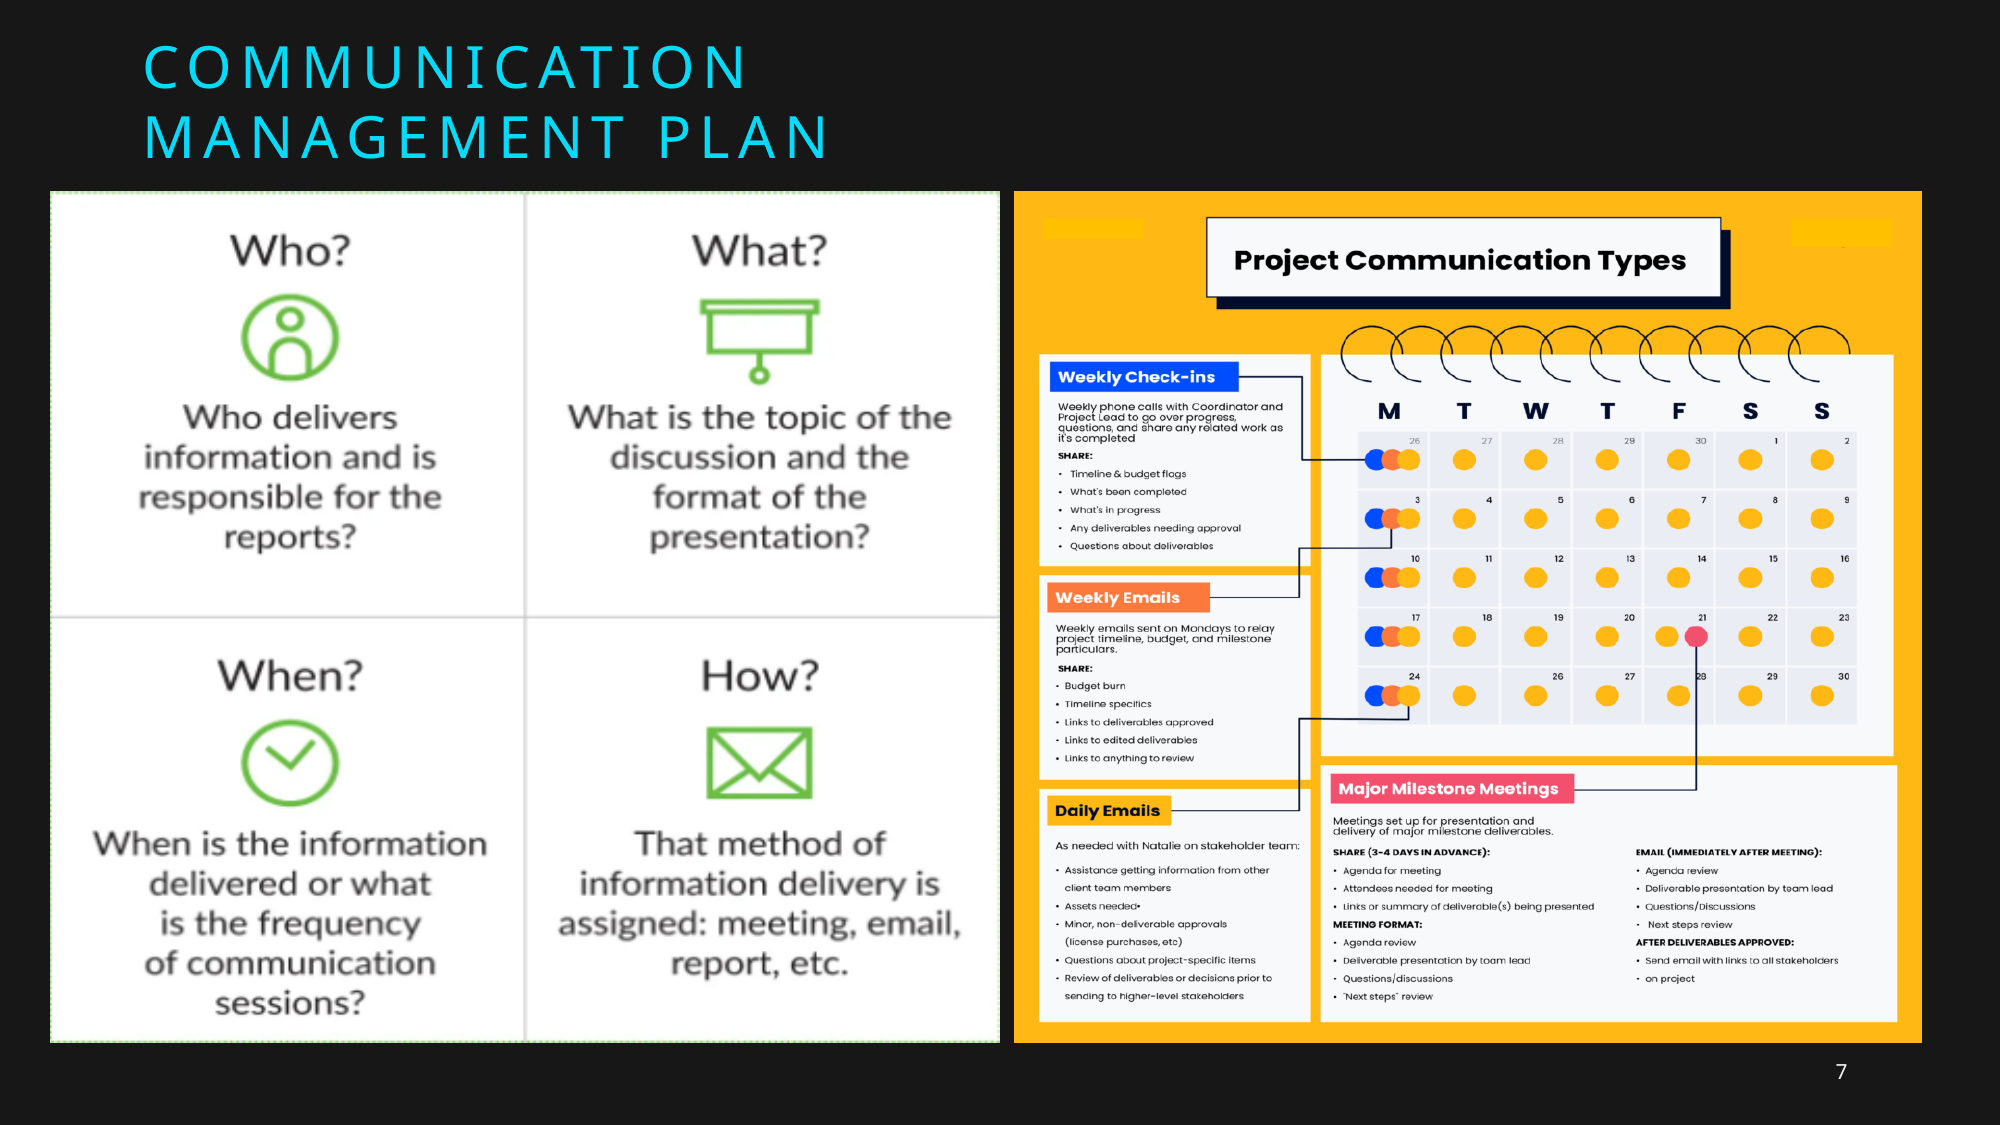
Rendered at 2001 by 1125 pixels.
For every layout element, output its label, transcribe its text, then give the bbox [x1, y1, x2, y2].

slide_number 7 [1412, 1043, 1863, 1103]
title Communication management plan [127, 61, 979, 139]
picture [50, 191, 1000, 1043]
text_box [1014, 191, 1922, 1043]
